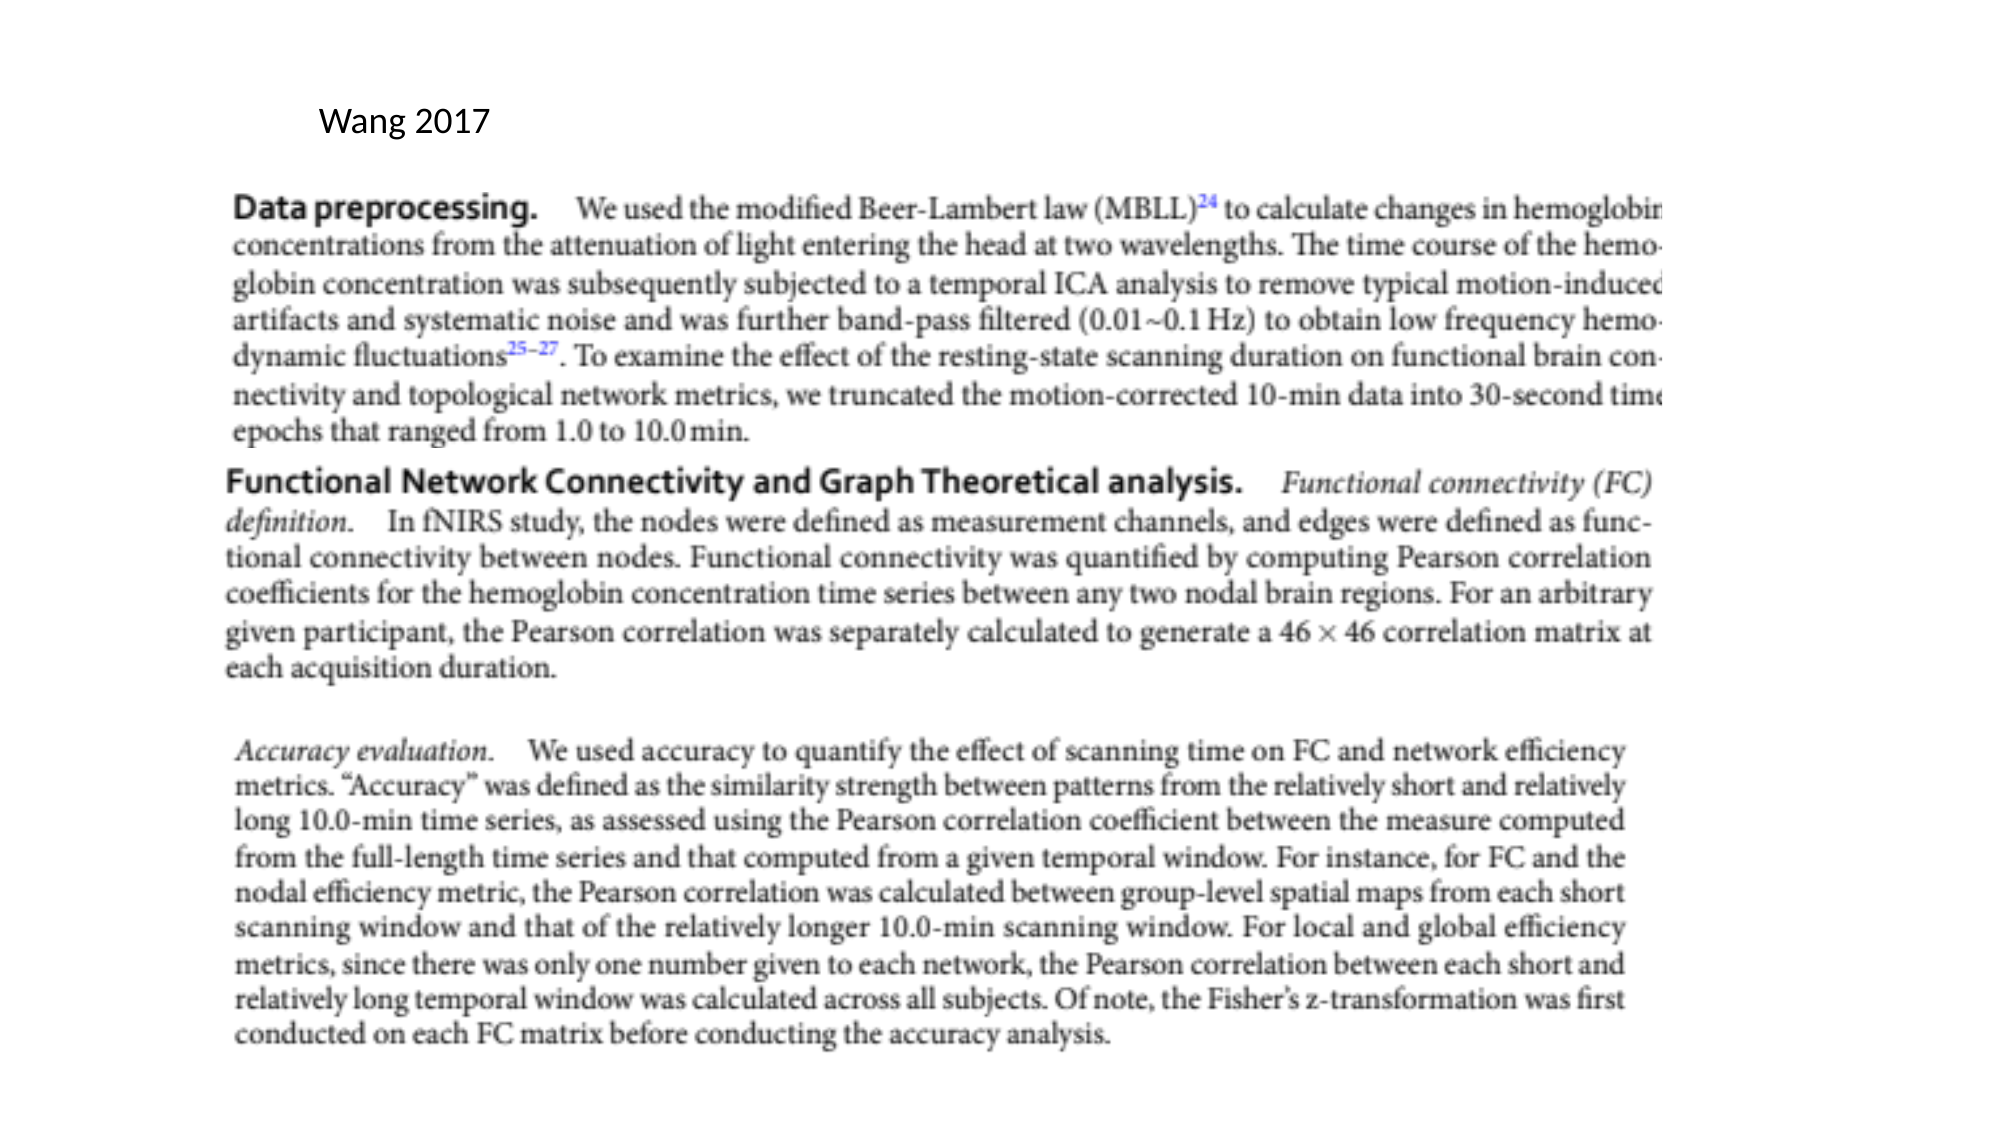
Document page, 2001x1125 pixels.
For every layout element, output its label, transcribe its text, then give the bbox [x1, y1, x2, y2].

text_box Wang 2017 [303, 89, 506, 149]
picture [203, 192, 1663, 701]
picture [211, 732, 1655, 1066]
